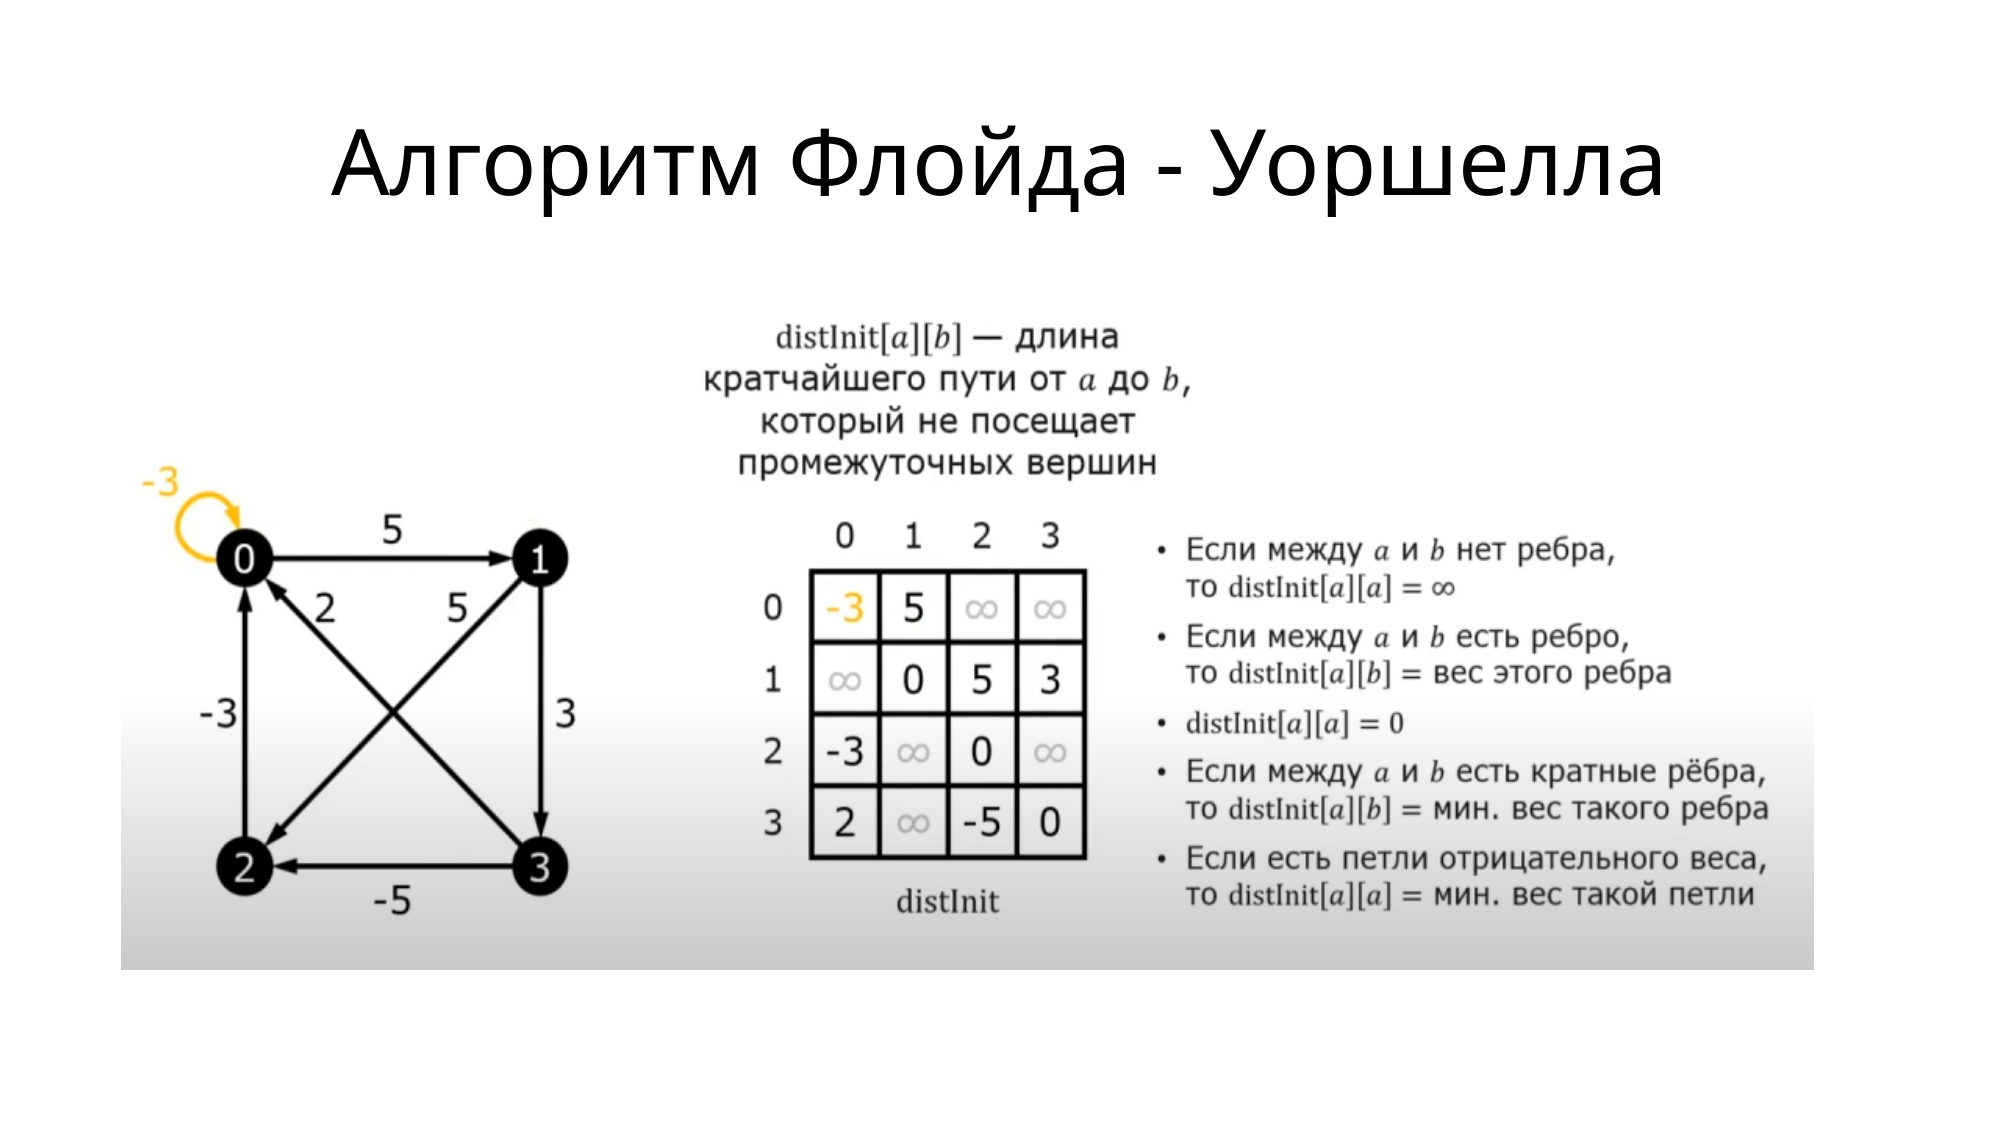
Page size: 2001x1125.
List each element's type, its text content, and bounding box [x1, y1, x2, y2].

picture [121, 301, 1814, 970]
title Алгоритм Флойда - Уоршелла [137, 59, 1863, 272]
